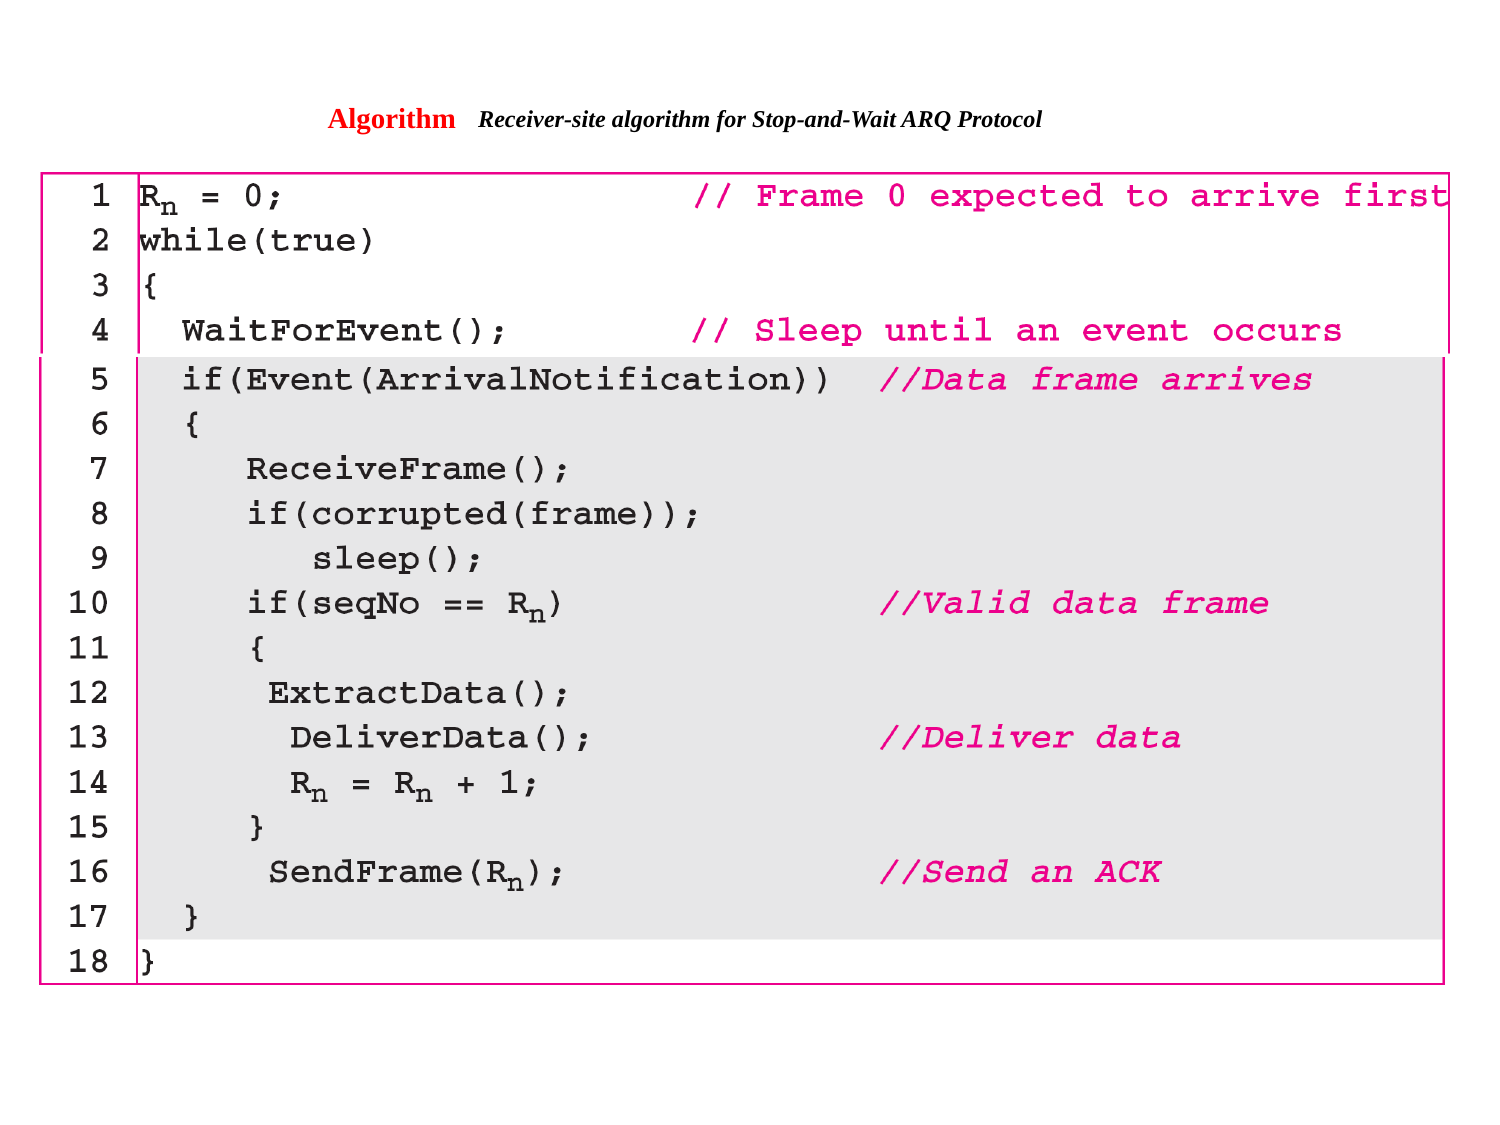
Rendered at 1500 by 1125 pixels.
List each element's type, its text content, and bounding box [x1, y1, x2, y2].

text_box Algorithm Receiver-site algorithm for Stop-and-Wait ARQ Protocol [312, 62, 1059, 142]
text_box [17, 155, 1476, 994]
